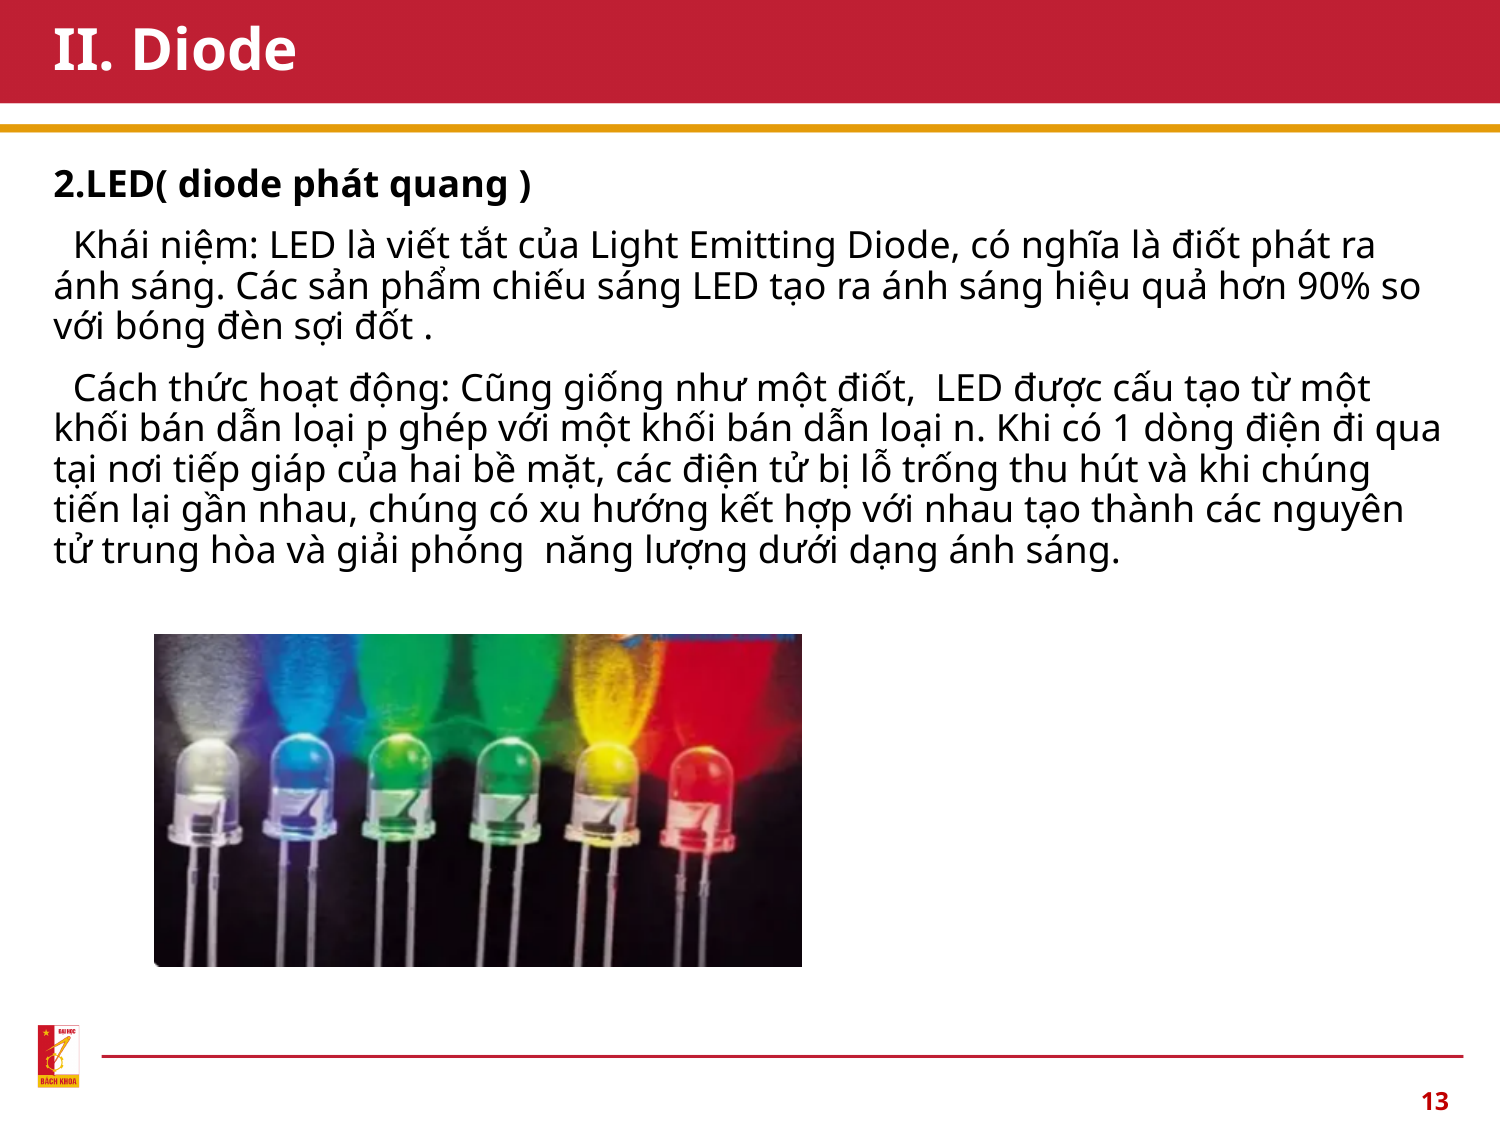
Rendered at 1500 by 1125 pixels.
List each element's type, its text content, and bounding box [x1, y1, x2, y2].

title II. Diode [38, 12, 1462, 87]
picture [0, 0, 1500, 1125]
slide_number 13 [1126, 1078, 1464, 1125]
list 2.LED( diode phát quang ) Khái niệm: LED là viết tắt của Light Emitting Diode, có nghĩa là điốt phát ra ánh sáng. Các sản phẩm chiếu sáng LED tạo ra ánh sáng hiệu quả hơn 90% so với bóng đèn sợi đốt . Cách thức hoạt động: Cũng giống như một điốt, LED được cấu tạo từ một khối bán dẫn loại p ghép với một khối bán dẫn loại n. Khi có 1 dòng điện đi qua tại nơi tiếp giáp của hai bề mặt, các điện tử bị lỗ trống thu hút và khi chúng tiến lại gần nhau, chúng có xu hướng kết hợp với nhau tạo thành các nguyên tử trung hòa và giải phóng năng lượng dưới dạng ánh sáng. [38, 157, 1462, 1000]
